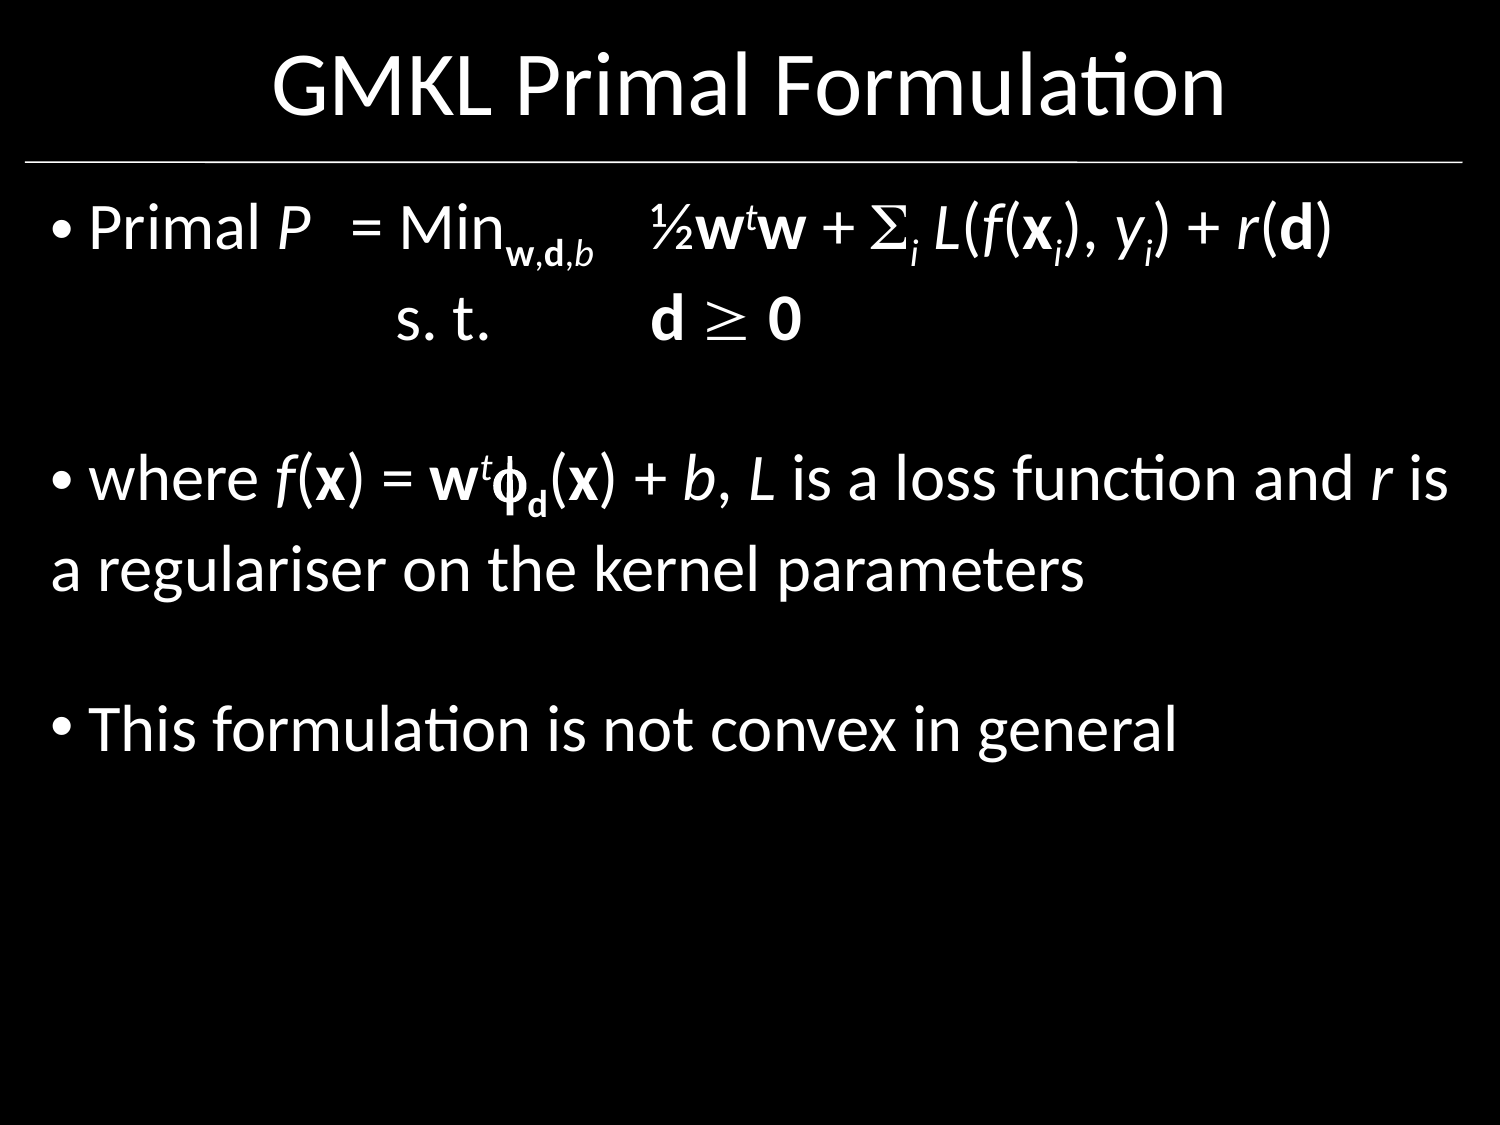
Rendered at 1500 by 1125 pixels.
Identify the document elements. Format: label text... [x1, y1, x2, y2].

title GMKL Primal Formulation [0, 14, 1500, 144]
text_box Primal P = Minw,d,b ½wtw + i L(f(xi), yi) + r(d) s. t. d  0 where f(x) = wtd(x) + b, L is a loss function and r is a regulariser on the kernel parameters This formulation is not convex in general [35, 175, 1500, 1090]
